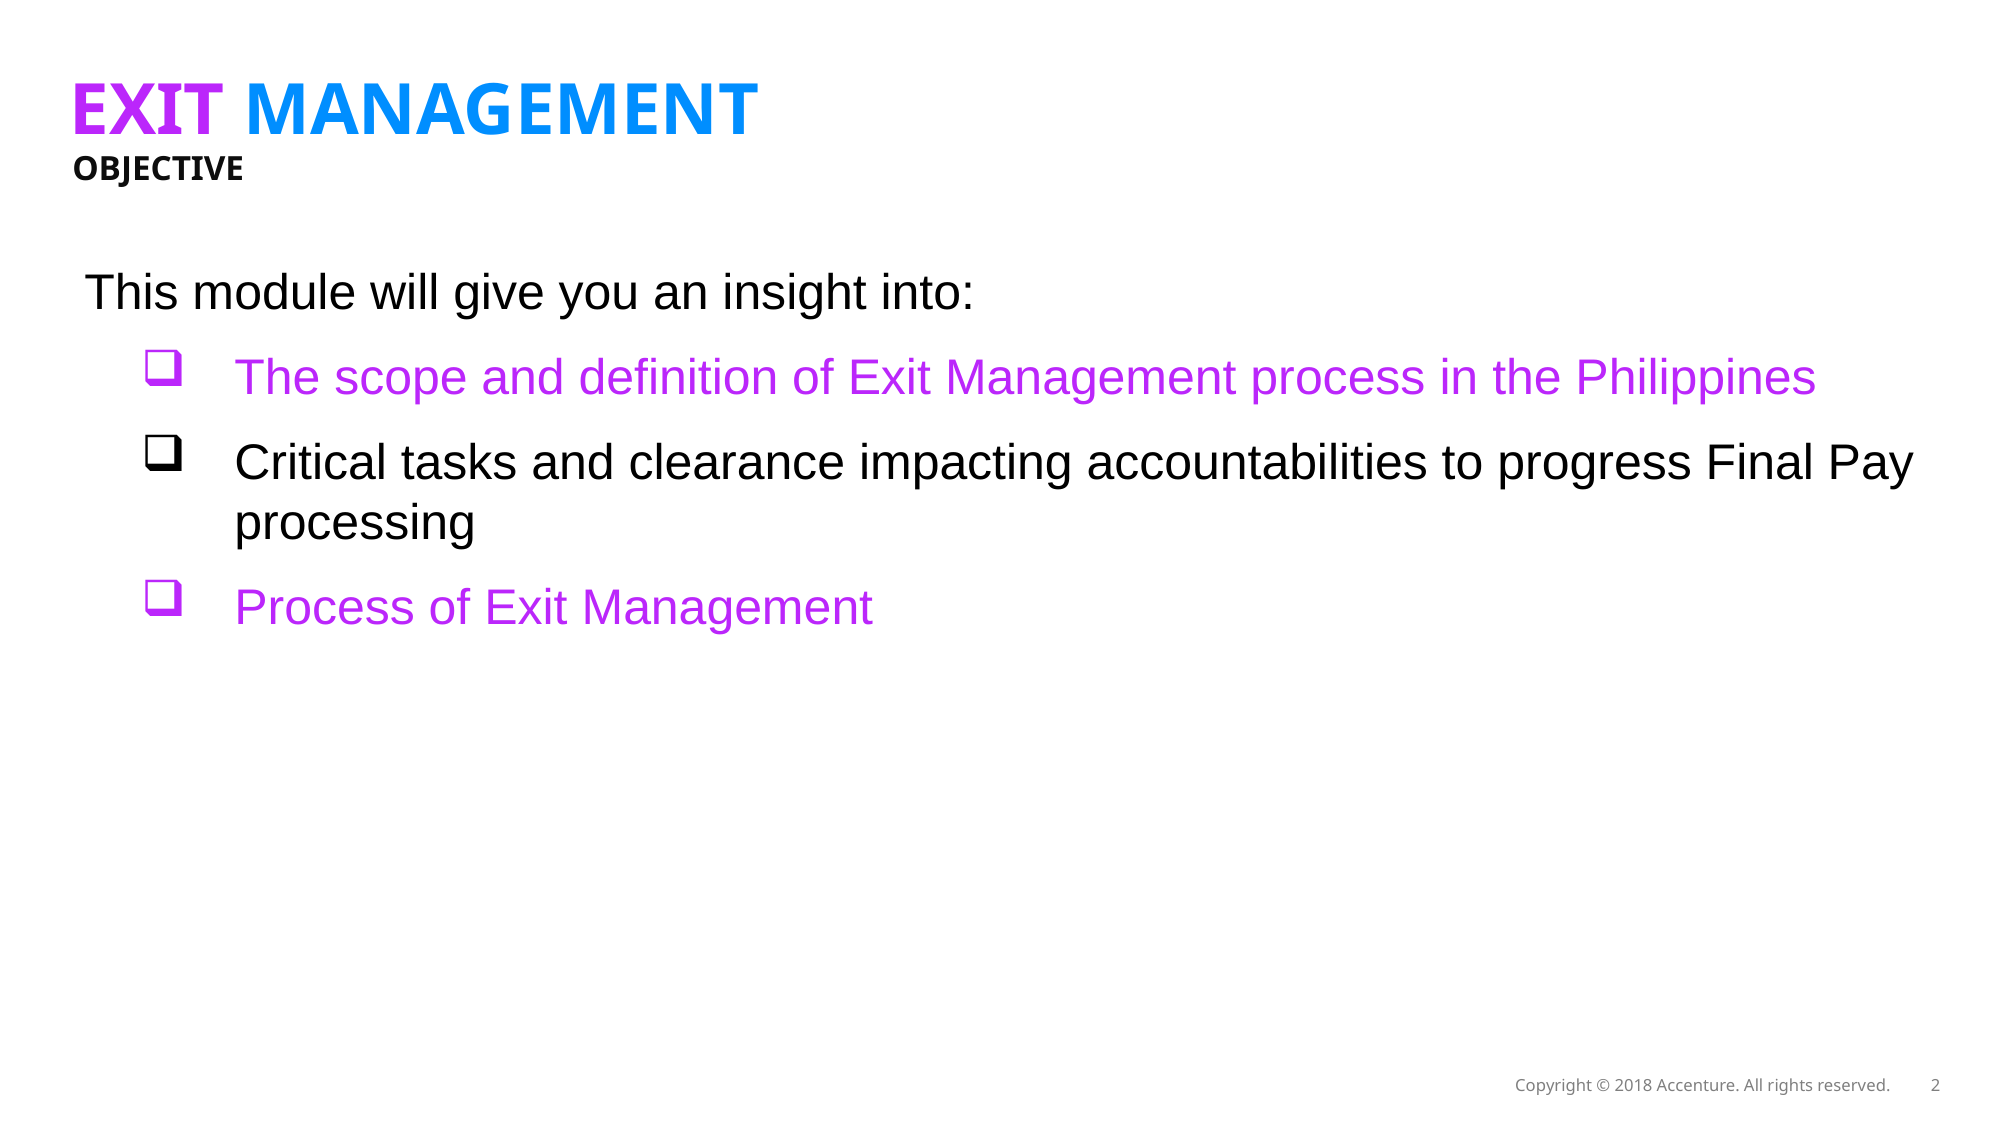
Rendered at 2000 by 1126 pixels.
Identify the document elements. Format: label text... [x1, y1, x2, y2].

text_box OBJECTIVE [72, 87, 1932, 187]
slide_number 2 [1905, 1072, 1941, 1100]
title Exit Management [69, 48, 1272, 149]
text_box This module will give you an insight into: The scope and definition of Exit Management process in the Philippines Critical tasks and clearance impacting accountabilities to progress Final Pay processing Process of Exit Management [69, 251, 1930, 727]
footer Copyright © 2018 Accenture. All rights reserved. [1212, 1072, 1892, 1100]
